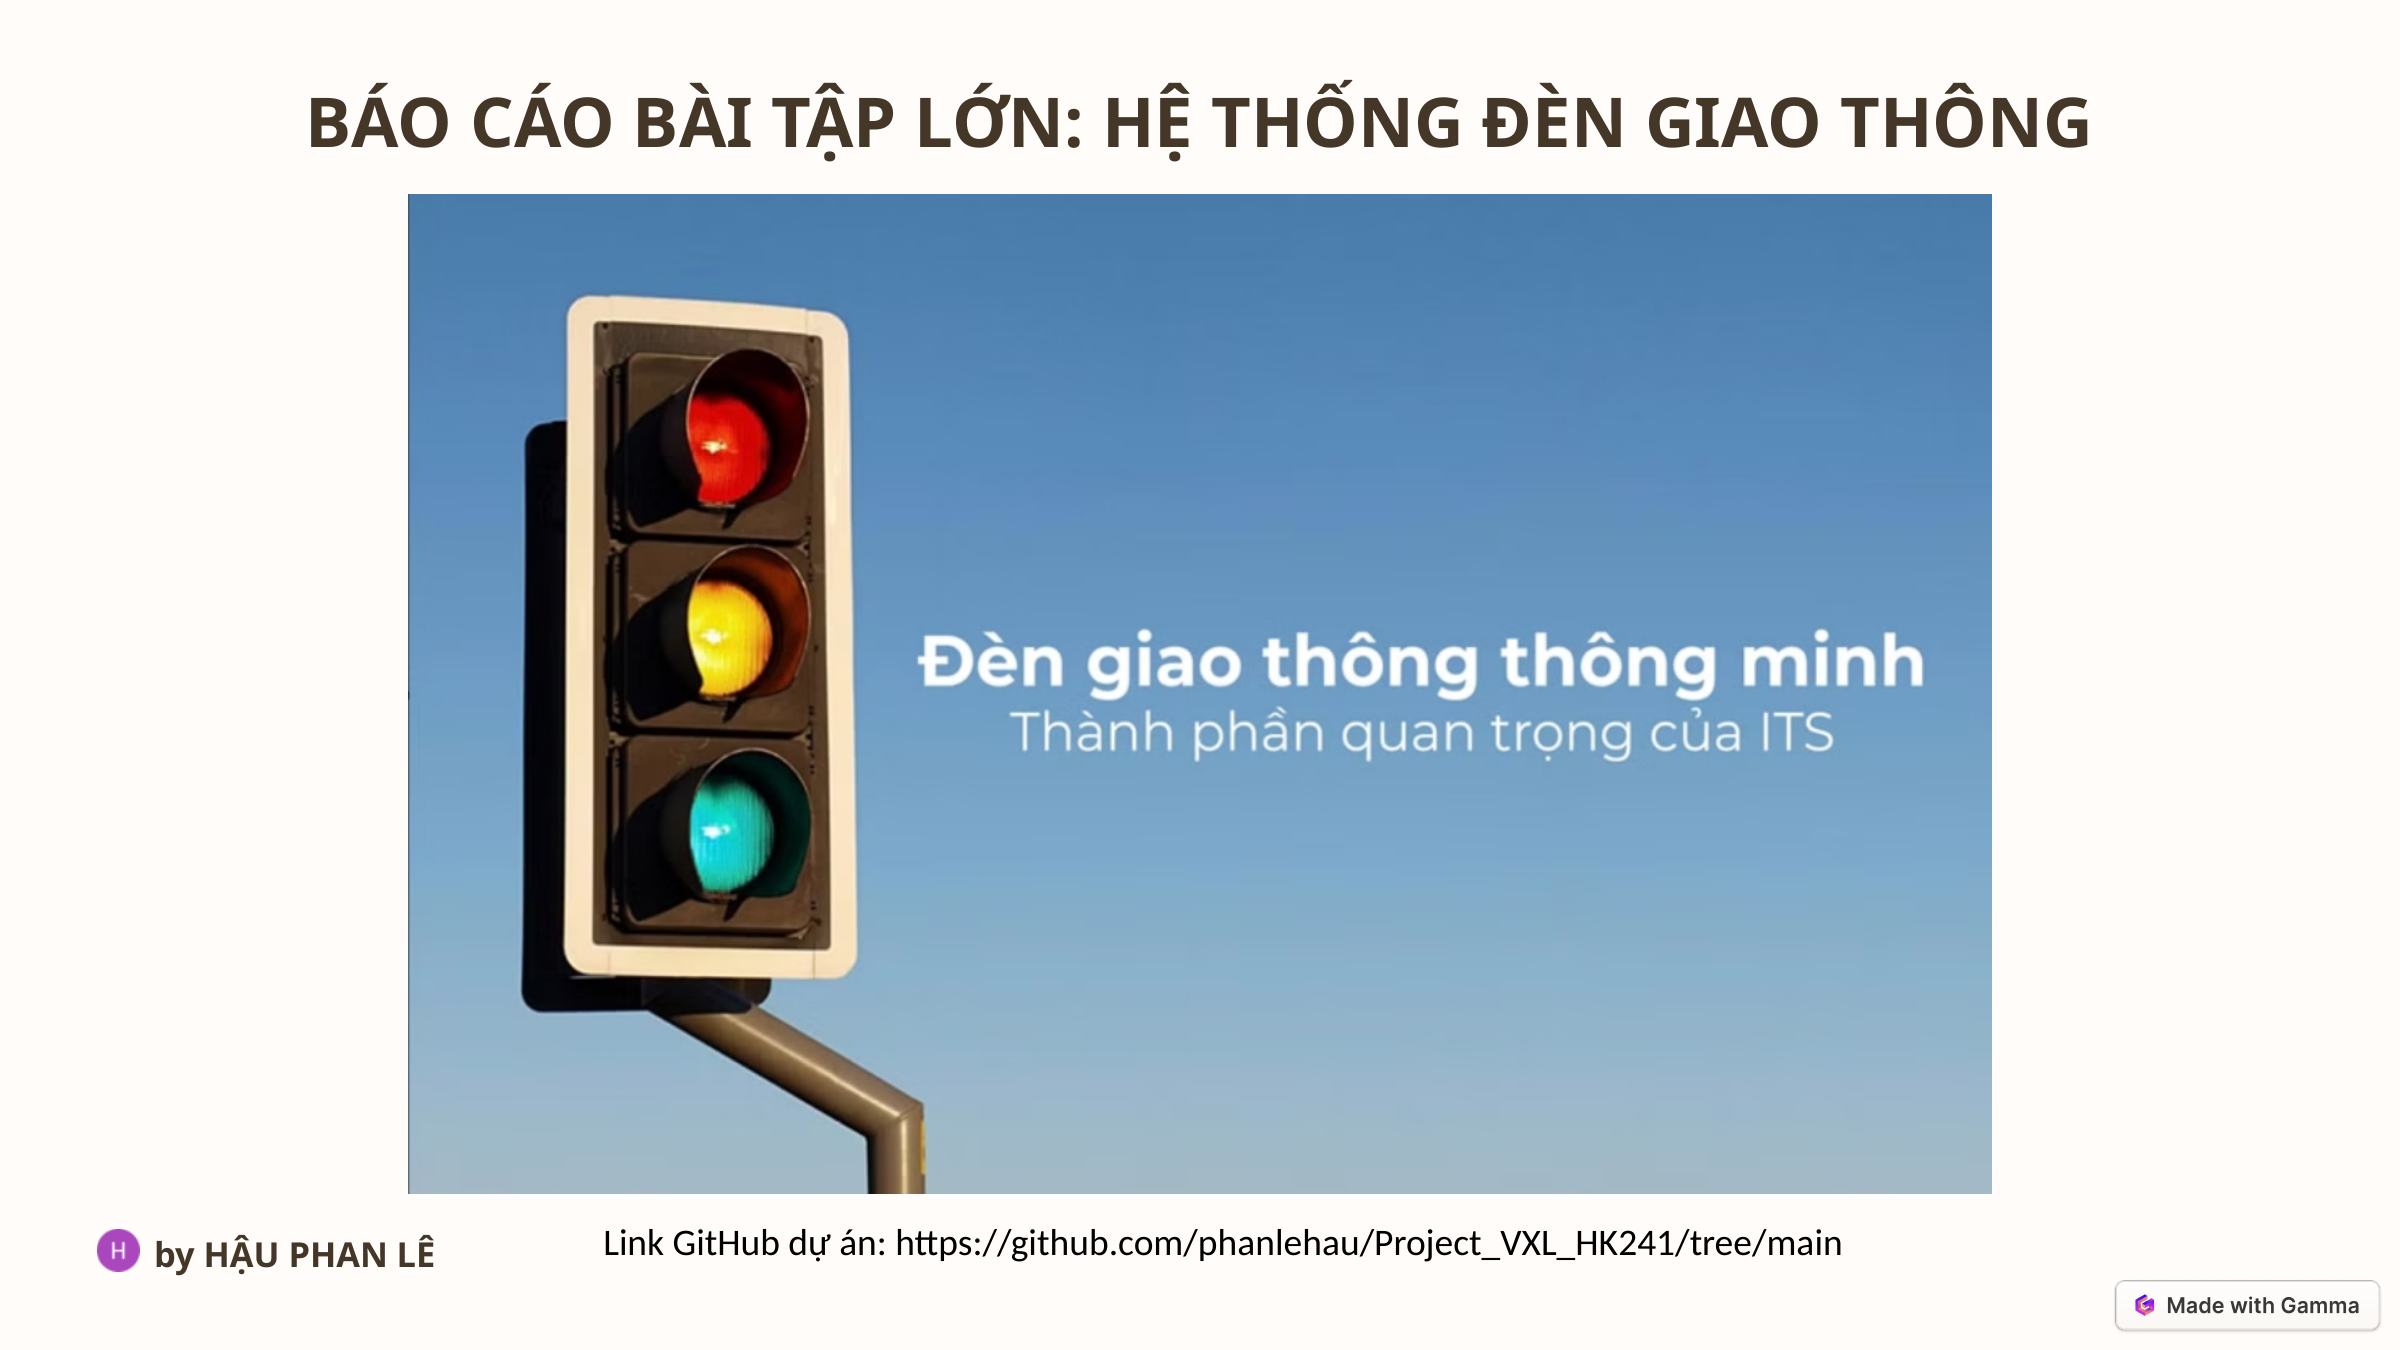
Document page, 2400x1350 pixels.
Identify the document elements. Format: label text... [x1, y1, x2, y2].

text_box by HẬU PHAN LÊ [154, 1226, 437, 1275]
picture [2106, 1271, 2389, 1339]
picture [408, 194, 1992, 1194]
picture [97, 1229, 140, 1272]
text_box Link GitHub dự án: https://github.com/phanlehau/Project_VXL_HK241/tree/main [588, 1210, 1865, 1271]
text_box BÁO CÁO BÀI TẬP LỚN: HỆ THỐNG ĐÈN GIAO THÔNG [411, 75, 1989, 162]
